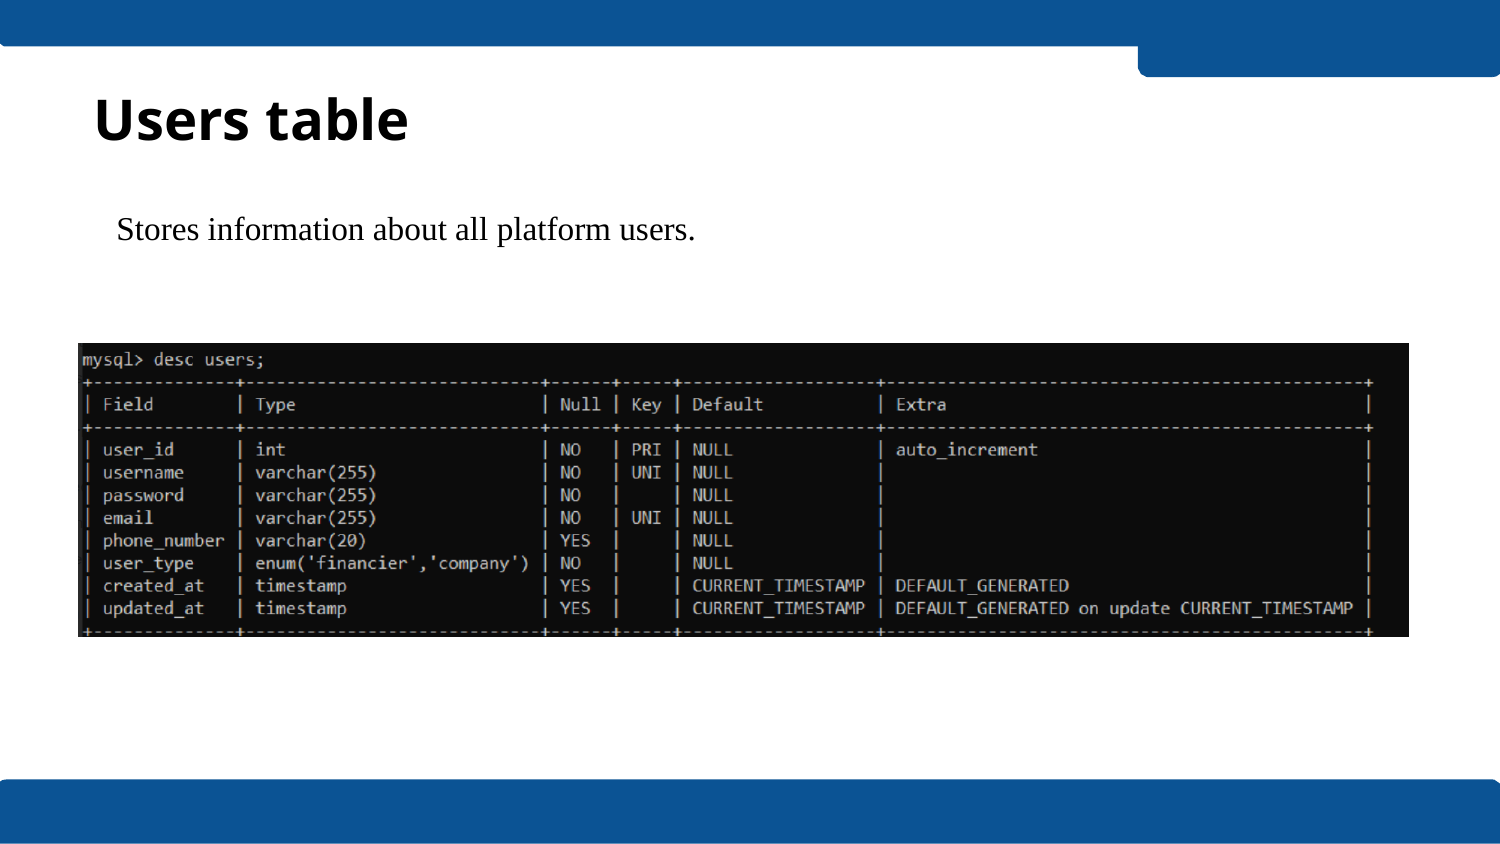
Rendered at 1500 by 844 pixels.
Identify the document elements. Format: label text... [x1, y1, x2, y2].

title Users table [93, 84, 728, 153]
picture [78, 343, 1409, 637]
list Stores information about all platform users. [78, 206, 1420, 248]
